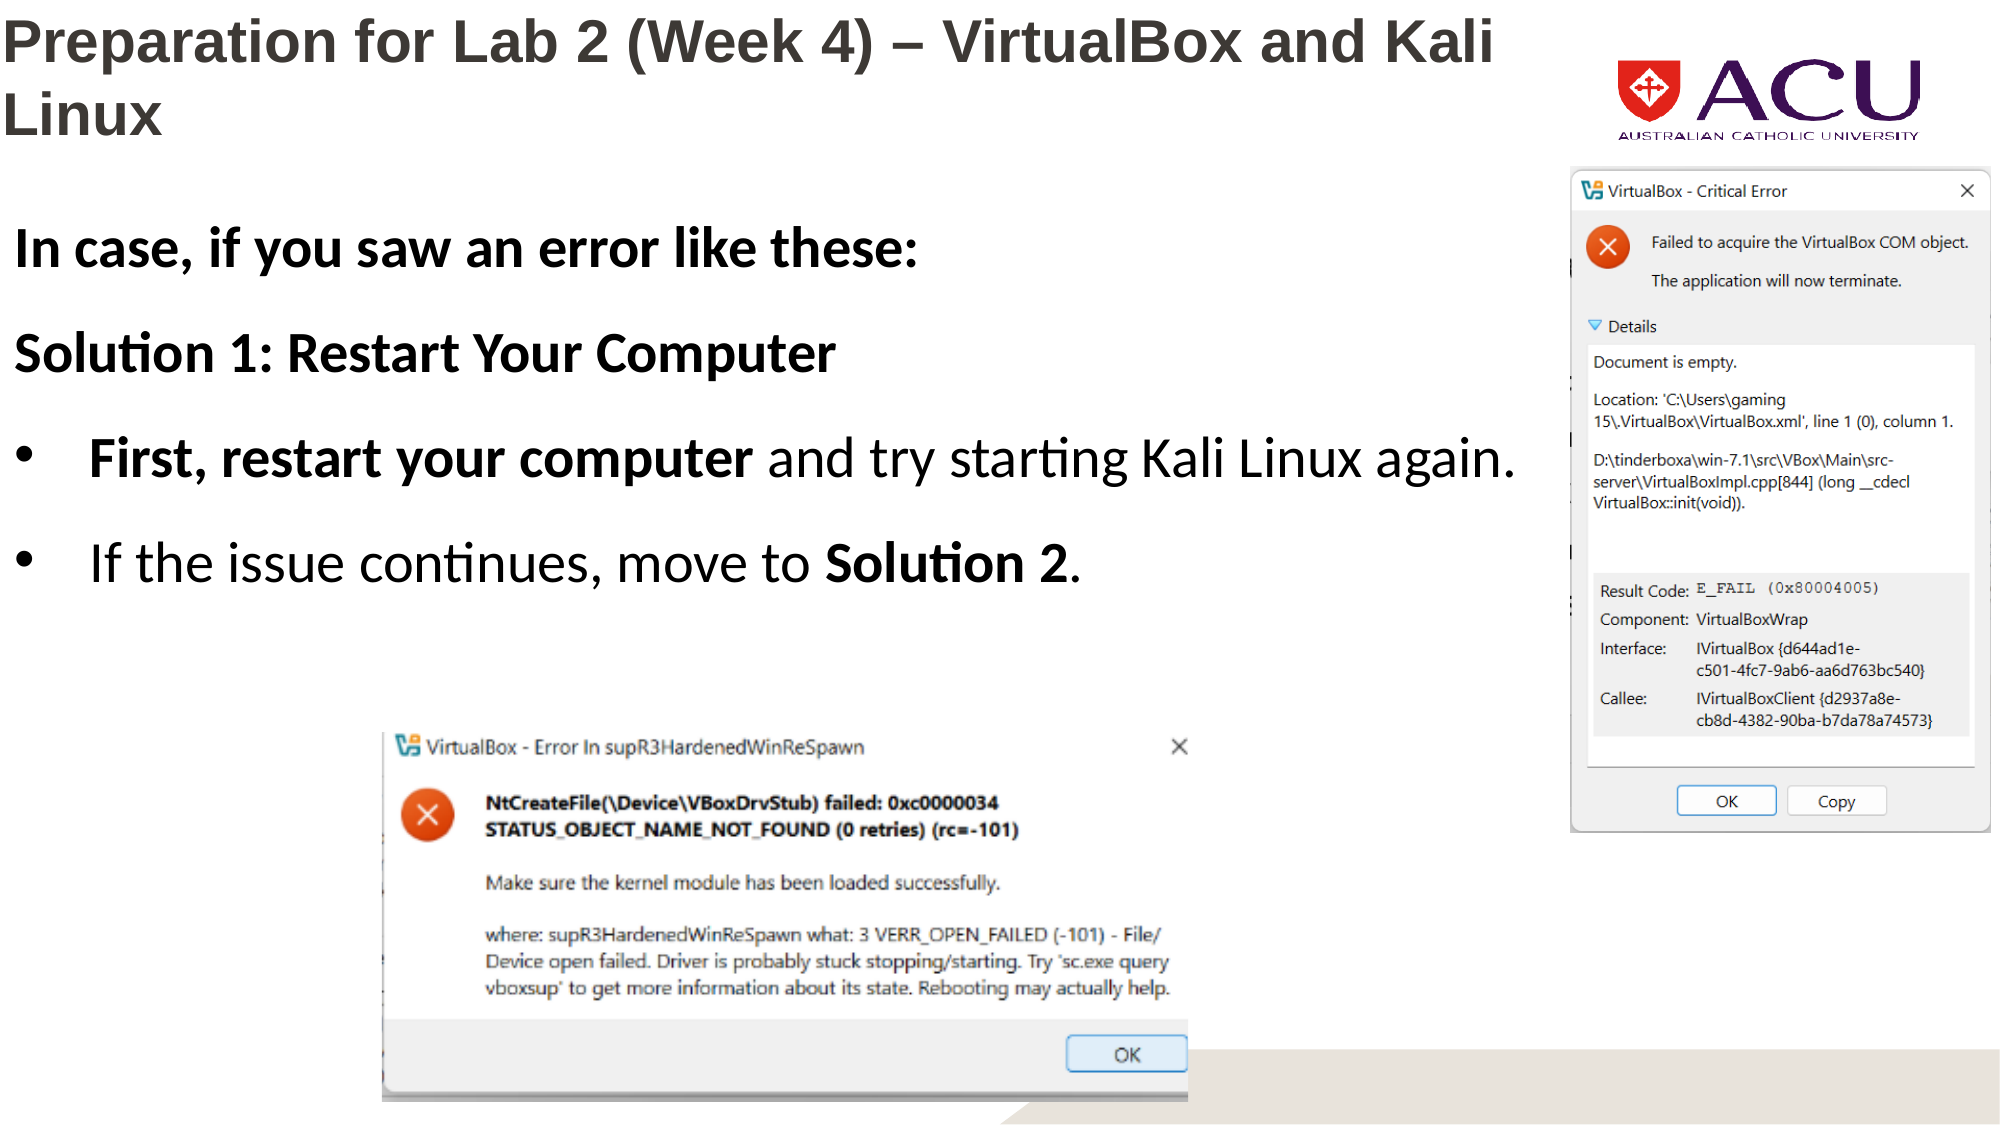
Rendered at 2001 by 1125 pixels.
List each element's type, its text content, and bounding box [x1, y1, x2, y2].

title Preparation for Lab 2 (Week 4) – VirtualBox and Kali Linux [0, 0, 1571, 166]
picture [381, 732, 1189, 1102]
picture [1569, 166, 1992, 834]
picture [1618, 59, 1920, 140]
text_box In case, if you saw an error like these: Solution 1: Restart Your Computer First, restart your computer and try starting Kali Linux again. If the issue continues, move to Solution 2. [0, 166, 1567, 602]
